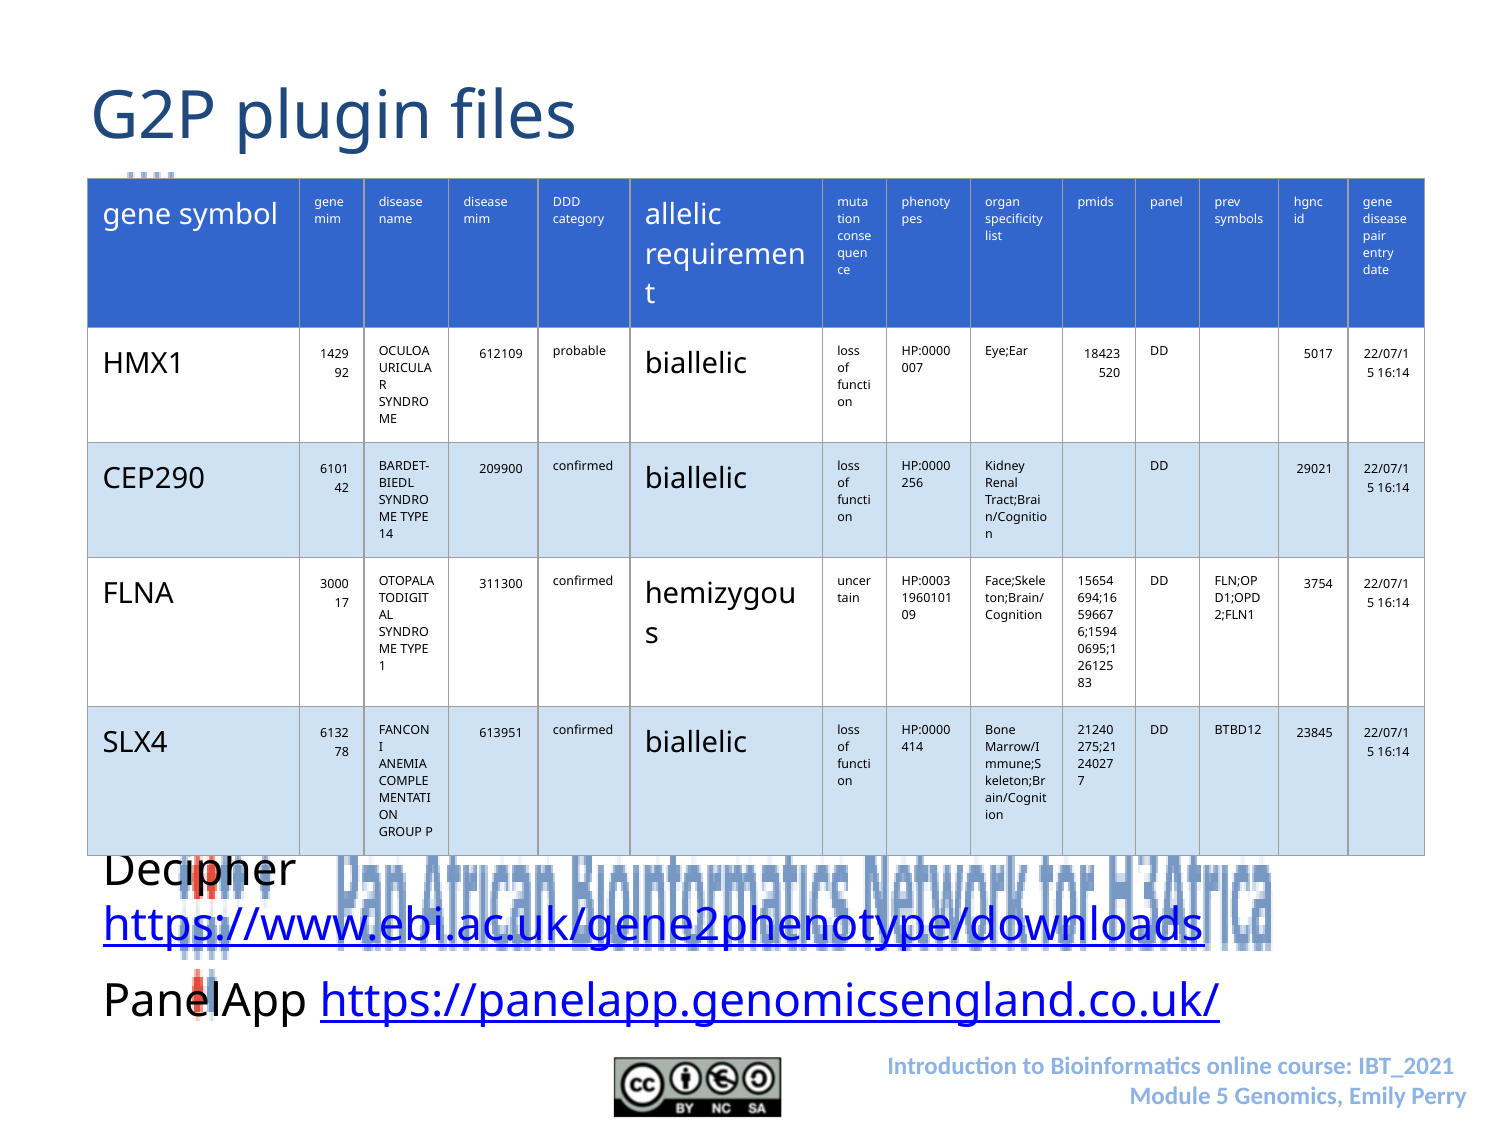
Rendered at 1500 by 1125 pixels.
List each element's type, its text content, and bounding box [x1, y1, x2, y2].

table_cell FLNA [88, 558, 299, 706]
table_cell DD [1136, 558, 1199, 706]
title G2P plugin files [75, 45, 1425, 179]
table_cell Face;Skeleton;Brain/Cognition [971, 558, 1062, 706]
table_cell FLN;OPD1;OPD2;FLN1 [1200, 558, 1278, 706]
table_cell HP:0000414 [887, 707, 970, 855]
table_cell 22/07/15 16:14 [1349, 328, 1424, 442]
table_header prev symbols [1200, 179, 1278, 327]
table_cell loss of function [823, 707, 886, 855]
table_cell Eye;Ear [971, 328, 1062, 442]
table_header allelic requirement [631, 179, 822, 327]
table_cell HP:0000256 [887, 443, 970, 557]
table_cell 22/07/15 16:14 [1349, 558, 1424, 706]
table_header phenotypes [887, 179, 970, 327]
table_header pmids [1063, 179, 1135, 327]
table_cell biallelic [631, 328, 822, 442]
list Publicly available lists or you can make your own: Decipher https://www.ebi.ac.uk/gene2phenotype/downloads PanelApp https://panelapp.genomicsengland.co.uk/ [87, 856, 1425, 1001]
table_cell 610142 [300, 443, 363, 557]
table_cell 612109 [449, 328, 537, 442]
table_cell 613951 [449, 707, 537, 855]
table_cell confirmed [539, 558, 629, 706]
table_cell BTBD12 [1200, 707, 1278, 855]
table_cell FANCONI ANEMIA COMPLEMENTATION GROUP P [365, 707, 448, 855]
table_cell biallelic [631, 707, 822, 855]
table_cell 5017 [1279, 328, 1347, 442]
table_cell confirmed [539, 707, 629, 855]
table_header disease name [365, 179, 448, 327]
table_header organ specificity list [971, 179, 1062, 327]
table_cell HMX1 [88, 328, 299, 442]
table_cell [1063, 443, 1135, 557]
picture [608, 1050, 785, 1122]
table_cell 21240275;21240277 [1063, 707, 1135, 855]
table_cell 209900 [449, 443, 537, 557]
table_header DDD category [539, 179, 629, 327]
table_cell [1200, 328, 1278, 442]
table_cell 22/07/15 16:14 [1349, 443, 1424, 557]
table_cell CEP290 [88, 443, 299, 557]
table_header panel [1136, 179, 1199, 327]
table_cell HP:0003196010109 [887, 558, 970, 706]
table_cell DD [1136, 707, 1199, 855]
table_cell 142992 [300, 328, 363, 442]
table_cell 613278 [300, 707, 363, 855]
table_cell 3754 [1279, 558, 1347, 706]
table_cell Bone Marrow/Immune;Skeleton;Brain/Cognition [971, 707, 1062, 855]
table_cell Kidney Renal Tract;Brain/Cognition [971, 443, 1062, 557]
table_cell confirmed [539, 443, 629, 557]
table_cell HP:0000007 [887, 328, 970, 442]
table_cell loss of function [823, 328, 886, 442]
table_cell 15654694;16596676;15940695;12612583 [1063, 558, 1135, 706]
table_cell biallelic [631, 443, 822, 557]
table_cell 23845 [1279, 707, 1347, 855]
table_cell [1200, 443, 1278, 557]
table_cell probable [539, 328, 629, 442]
table_cell 311300 [449, 558, 537, 706]
table_header mutation consequence [823, 179, 886, 327]
table_header gene disease pair entry date [1349, 179, 1424, 327]
table_cell DD [1136, 443, 1199, 557]
table_cell 300017 [300, 558, 363, 706]
table_cell loss of function [823, 443, 886, 557]
table_cell DD [1136, 328, 1199, 442]
table_cell 29021 [1279, 443, 1347, 557]
table_cell uncertain [823, 558, 886, 706]
table_cell 18423520 [1063, 328, 1135, 442]
table_header hgnc id [1279, 179, 1347, 327]
table_cell SLX4 [88, 707, 299, 855]
table_header gene symbol [88, 179, 299, 327]
table_cell BARDET-BIEDL SYNDROME TYPE 14 [365, 443, 448, 557]
table_header disease mim [449, 179, 537, 327]
table_cell OTOPALATODIGITAL SYNDROME TYPE 1 [365, 558, 448, 706]
table_cell 22/07/15 16:14 [1349, 707, 1424, 855]
table_header gene mim [300, 179, 363, 327]
table_cell hemizygous [631, 558, 822, 706]
table_cell OCULOAURICULAR SYNDROME [365, 328, 448, 442]
